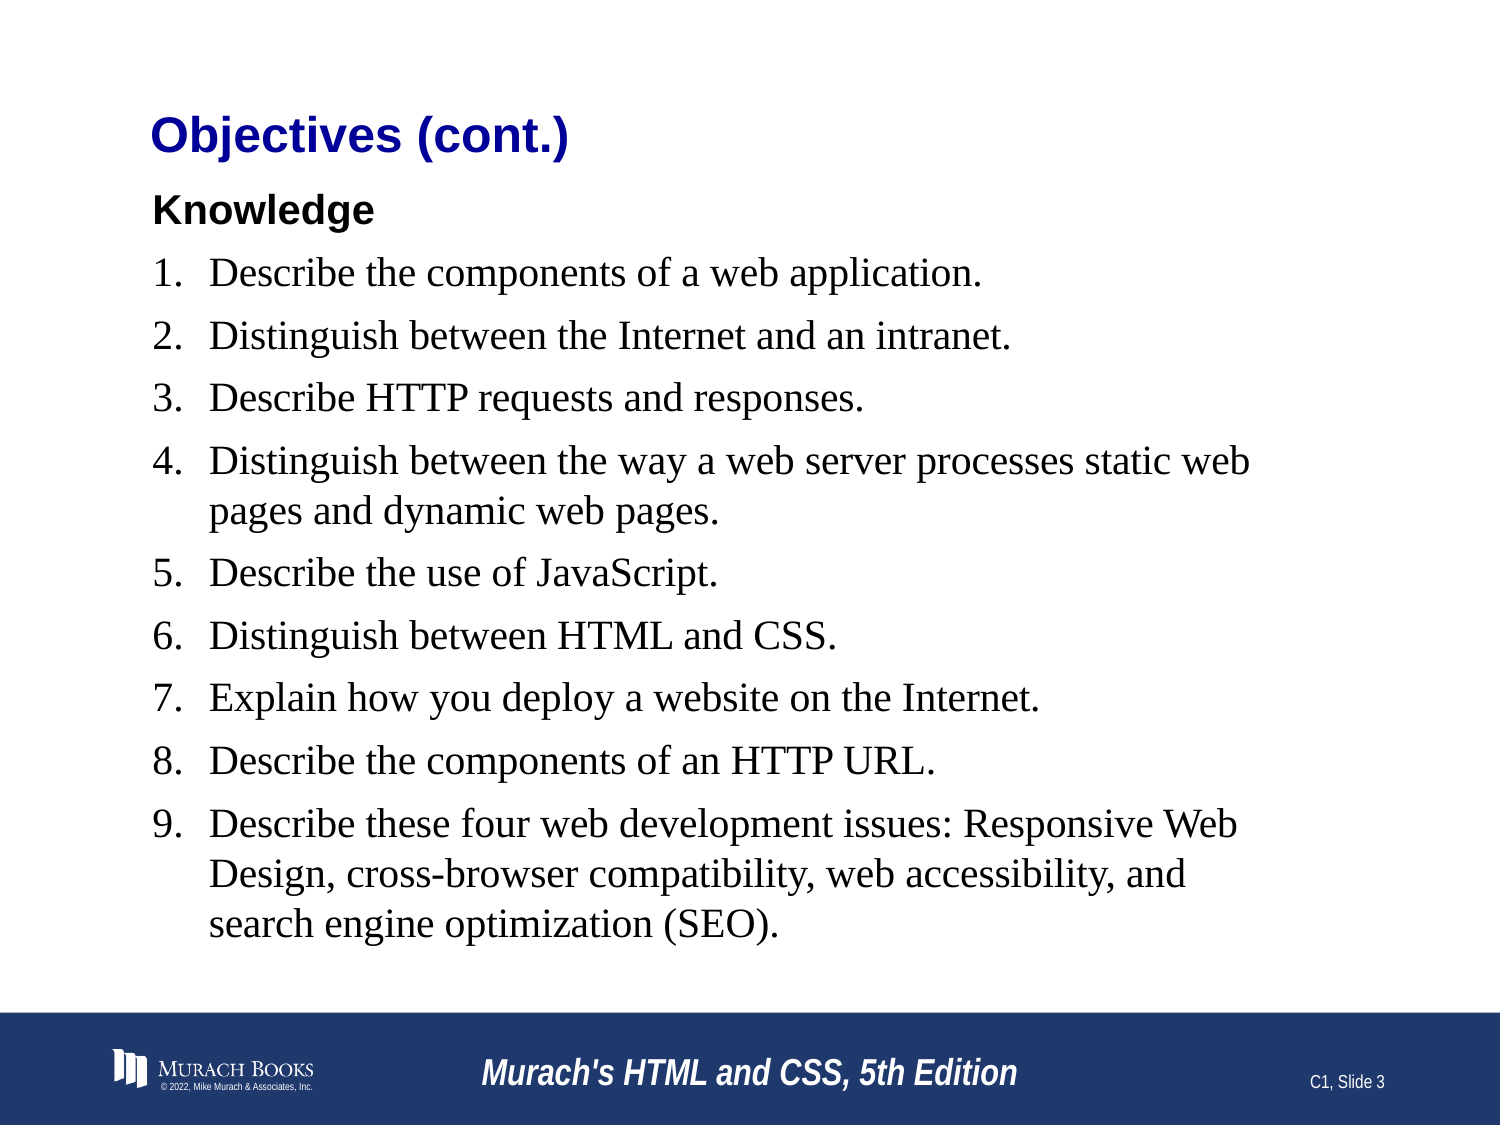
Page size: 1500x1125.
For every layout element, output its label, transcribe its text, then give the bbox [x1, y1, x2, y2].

slide_number C1, Slide 3 [1087, 1025, 1400, 1100]
footer © 2022, Mike Murach & Associates, Inc. [12, 1025, 463, 1100]
title Objectives (cont.) [150, 102, 1350, 164]
list Knowledge Describe the components of a web application. Distinguish between the Internet and an intranet. Describe HTTP requests and responses. Distinguish between the way a web server processes static web pages and dynamic web pages. Describe the use of JavaScript. Distinguish between HTML and CSS. Explain how you deploy a website on the Internet. Describe the components of an HTTP URL. Describe these four web development issues: Responsive Web Design, cross-browser compatibility, web accessibility, and search engine optimization (SEO). [137, 174, 1350, 975]
slide_number Murach's HTML and CSS, 5th Edition [463, 1025, 1050, 1100]
